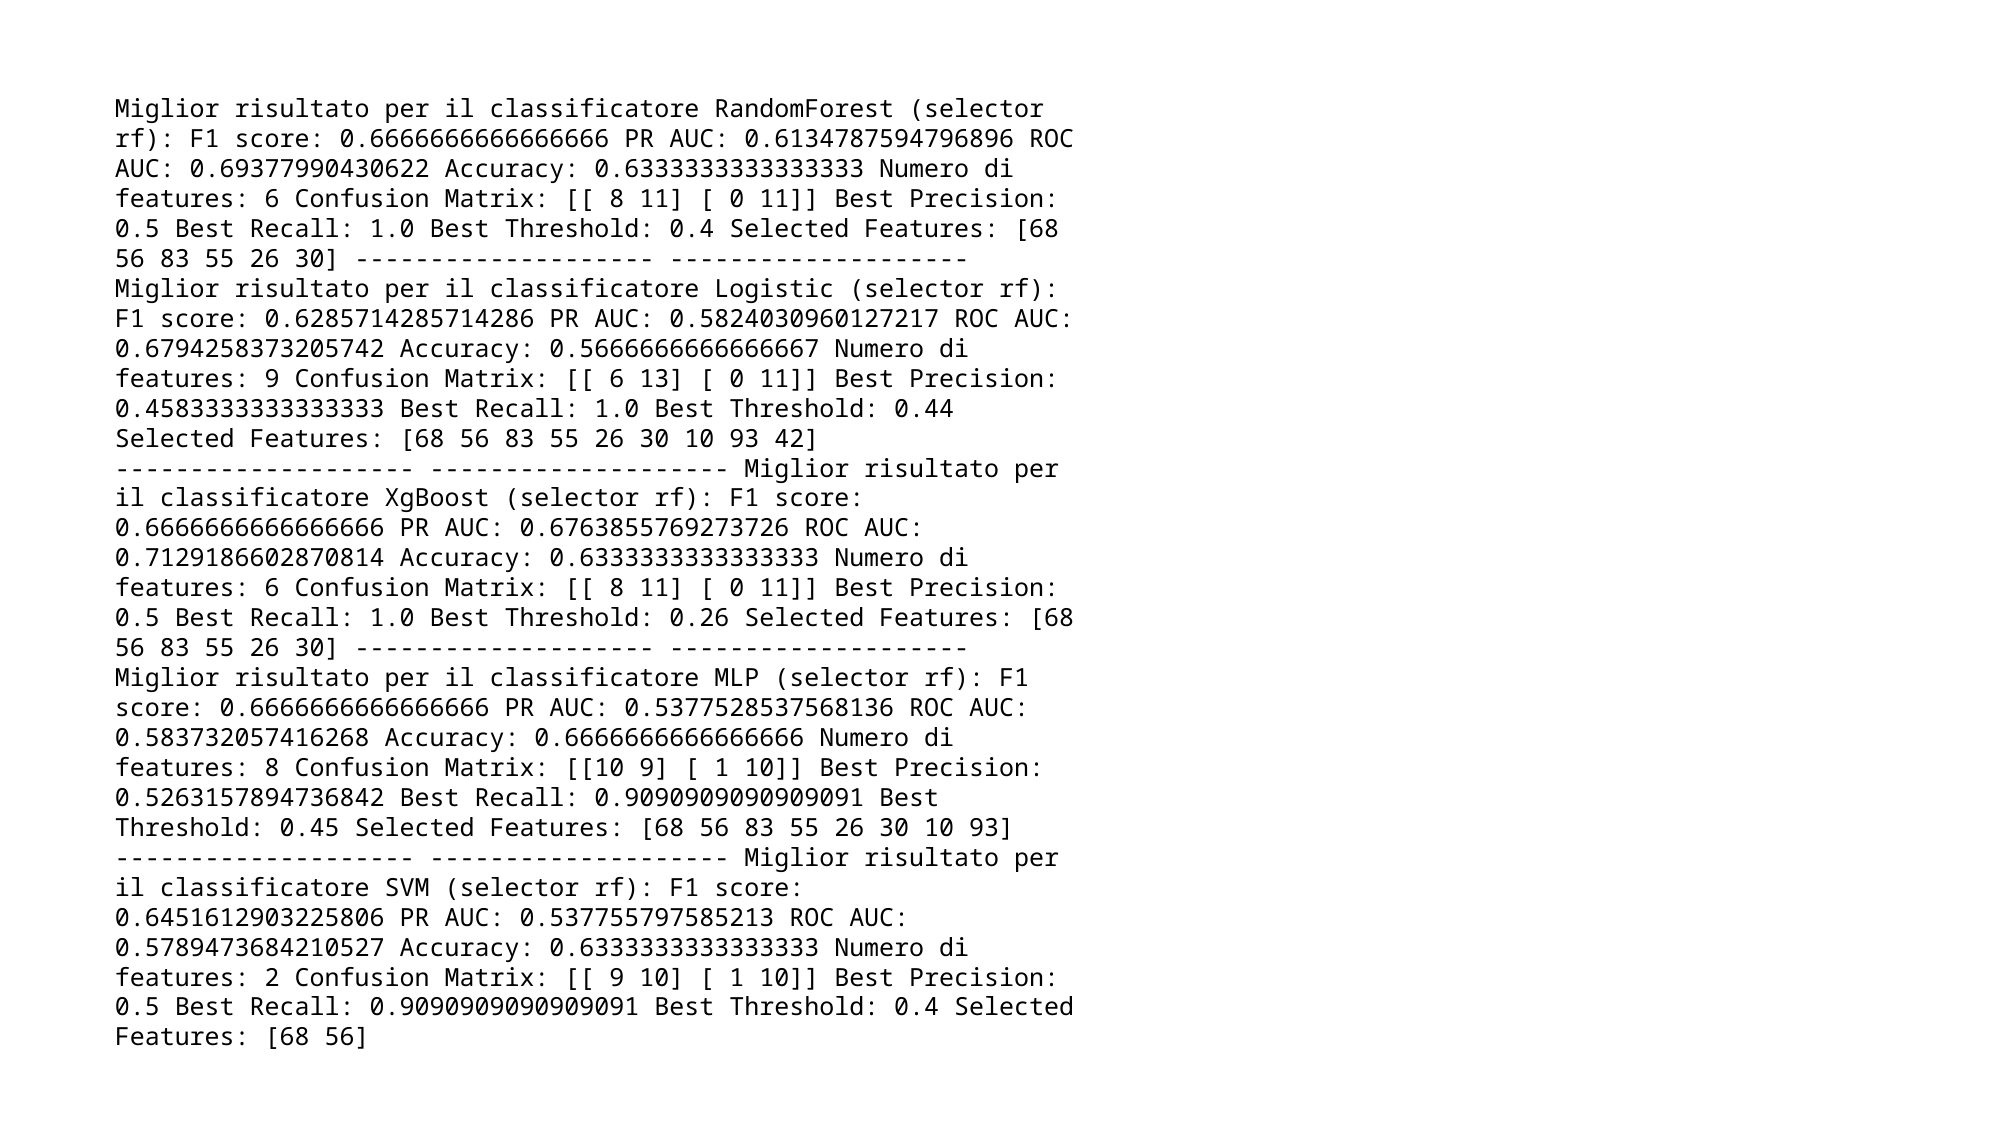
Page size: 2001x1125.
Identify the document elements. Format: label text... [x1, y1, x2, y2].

text_box Miglior risultato per il classificatore RandomForest (selector rf): F1 score: 0.6666666666666666 PR AUC: 0.6134787594796896 ROC AUC: 0.69377990430622 Accuracy: 0.6333333333333333 Numero di features: 6 Confusion Matrix: [[ 8 11] [ 0 11]] Best Precision: 0.5 Best Recall: 1.0 Best Threshold: 0.4 Selected Features: [68 56 83 55 26 30] -------------------- -------------------- Miglior risultato per il classificatore Logistic (selector rf): F1 score: 0.6285714285714286 PR AUC: 0.5824030960127217 ROC AUC: 0.6794258373205742 Accuracy: 0.5666666666666667 Numero di features: 9 Confusion Matrix: [[ 6 13] [ 0 11]] Best Precision: 0.4583333333333333 Best Recall: 1.0 Best Threshold: 0.44 Selected Features: [68 56 83 55 26 30 10 93 42] -------------------- -------------------- Miglior risultato per il classificatore XgBoost (selector rf): F1 score: 0.6666666666666666 PR AUC: 0.6763855769273726 ROC AUC: 0.7129186602870814 Accuracy: 0.6333333333333333 Numero di features: 6 Confusion Matrix: [[ 8 11] [ 0 11]] Best Precision: 0.5 Best Recall: 1.0 Best Threshold: 0.26 Selected Features: [68 56 83 55 26 30] -------------------- -------------------- Miglior risultato per il classificatore MLP (selector rf): F1 score: 0.6666666666666666 PR AUC: 0.5377528537568136 ROC AUC: 0.583732057416268 Accuracy: 0.6666666666666666 Numero di features: 8 Confusion Matrix: [[10 9] [ 1 10]] Best Precision: 0.5263157894736842 Best Recall: 0.9090909090909091 Best Threshold: 0.45 Selected Features: [68 56 83 55 26 30 10 93] -------------------- -------------------- Miglior risultato per il classificatore SVM (selector rf): F1 score: 0.6451612903225806 PR AUC: 0.537755797585213 ROC AUC: 0.5789473684210527 Accuracy: 0.6333333333333333 Numero di features: 2 Confusion Matrix: [[ 9 10] [ 1 10]] Best Precision: 0.5 Best Recall: 0.9090909090909091 Best Threshold: 0.4 Selected Features: [68 56] [99, 85, 1100, 1059]
